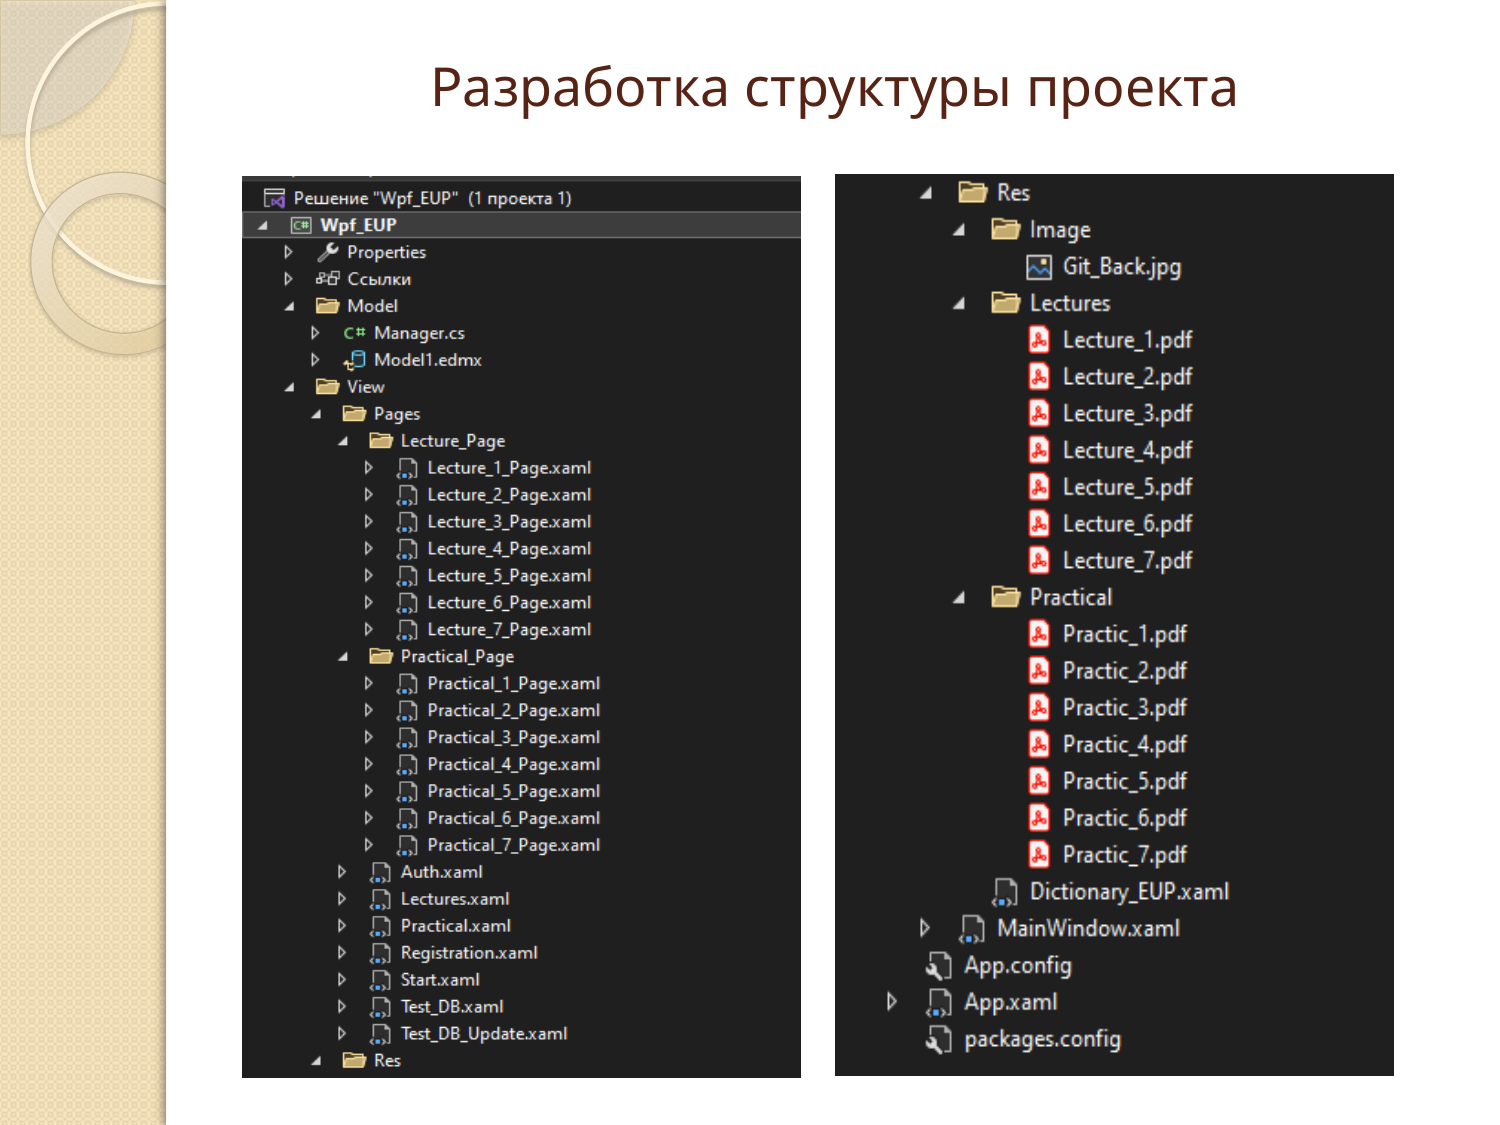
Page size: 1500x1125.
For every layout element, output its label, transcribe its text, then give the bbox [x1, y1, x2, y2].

picture [835, 174, 1395, 1077]
title Разработка структуры проекта [171, 45, 1500, 126]
picture [241, 175, 801, 1078]
